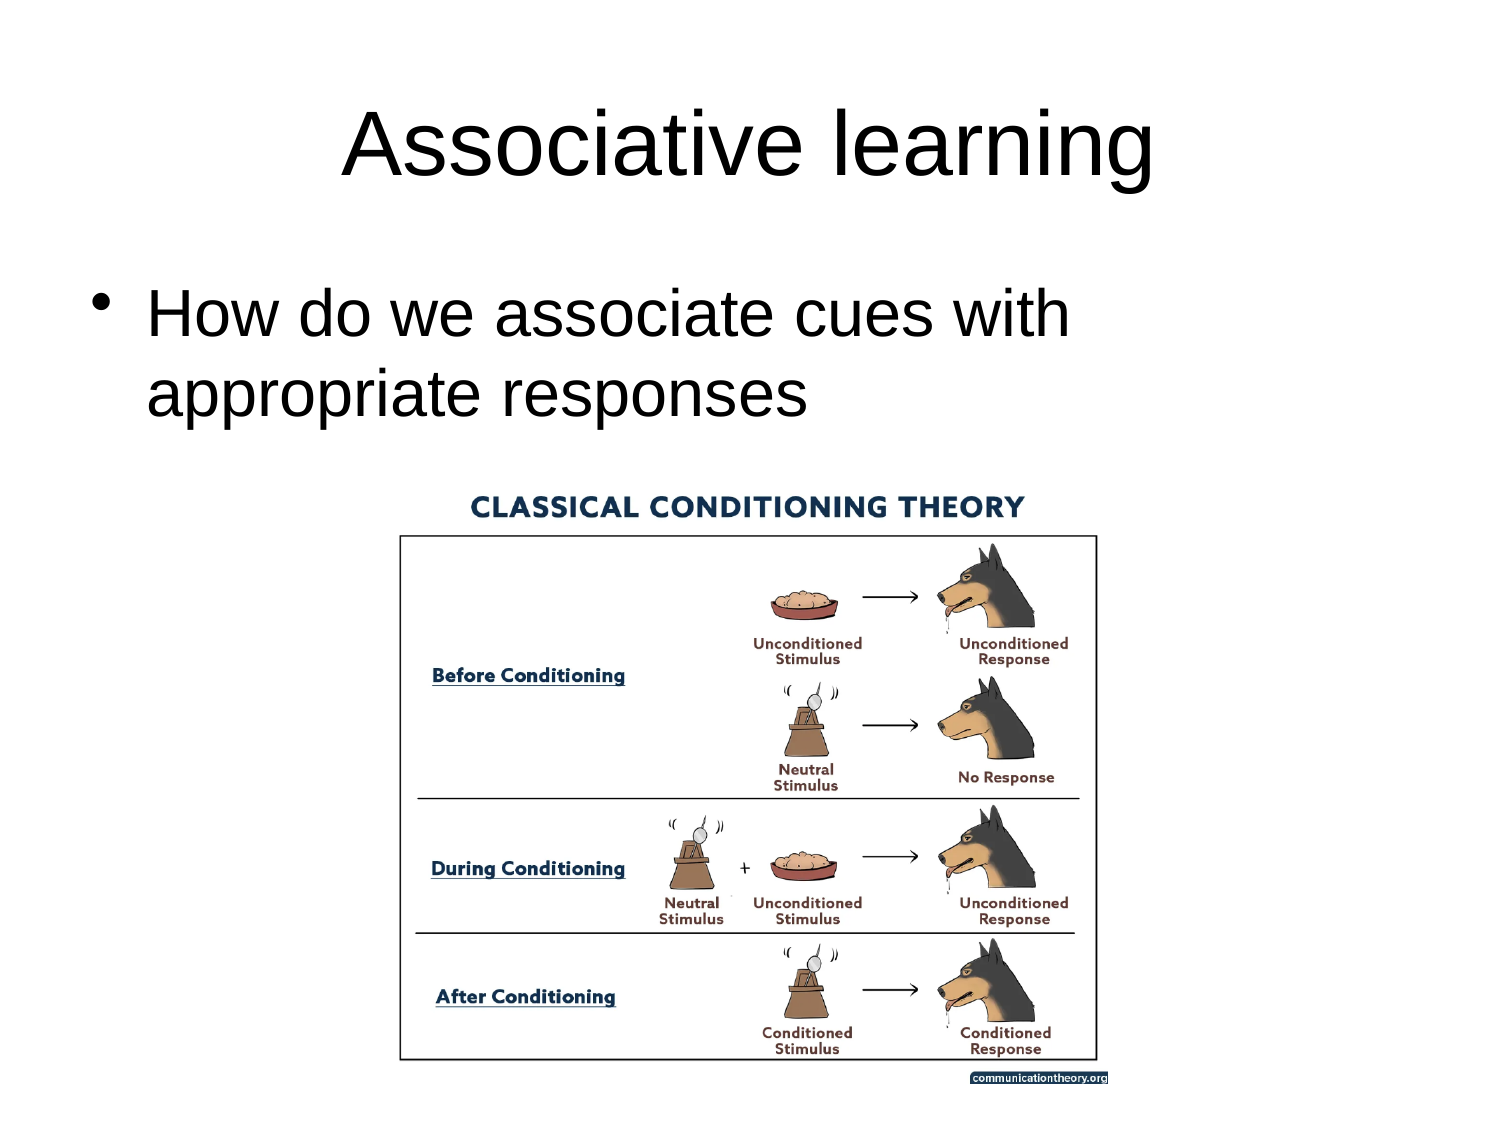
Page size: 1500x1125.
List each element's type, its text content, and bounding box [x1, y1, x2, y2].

title Associative learning [75, 45, 1425, 233]
list How do we associate cues with appropriate responses [75, 262, 1425, 480]
picture [392, 479, 1108, 1084]
